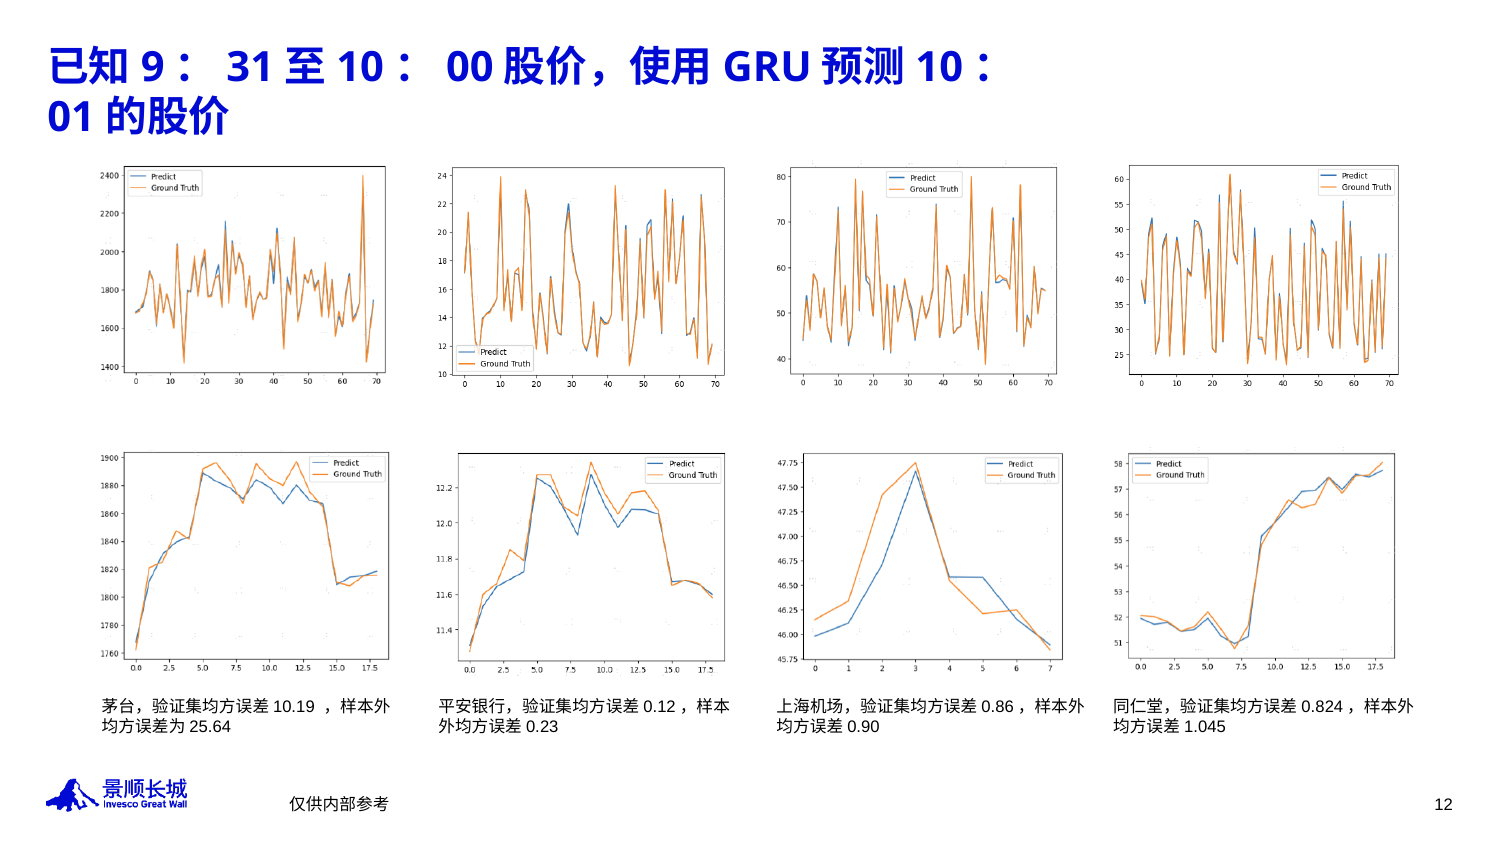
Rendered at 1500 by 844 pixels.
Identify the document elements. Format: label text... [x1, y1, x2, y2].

picture [769, 159, 1066, 391]
picture [94, 159, 391, 391]
picture [94, 444, 391, 676]
picture [1106, 445, 1403, 676]
text_box 上海机场，验证集均方误差0.86，样本外均方误差0.90 [776, 695, 1096, 736]
picture [769, 445, 1066, 677]
slide_number 12 [1394, 792, 1453, 815]
picture [431, 159, 728, 391]
picture [431, 445, 728, 677]
text_box 同仁堂，验证集均方误差0.824，样本外均方误差1.045 [1113, 695, 1415, 736]
text_box 平安银行，验证集均方误差0.12，样本外均方误差0.23 [438, 695, 744, 736]
title 已知9：31至10：00股价，使用GRU预测10：01的股价 [47, 39, 1047, 108]
footer 仅供内部参考 [289, 792, 1258, 815]
picture [1107, 159, 1403, 391]
text_box 茅台，验证集均方误差10.19 ，样本外均方误差为25.64 [101, 695, 402, 736]
picture [46, 778, 187, 812]
